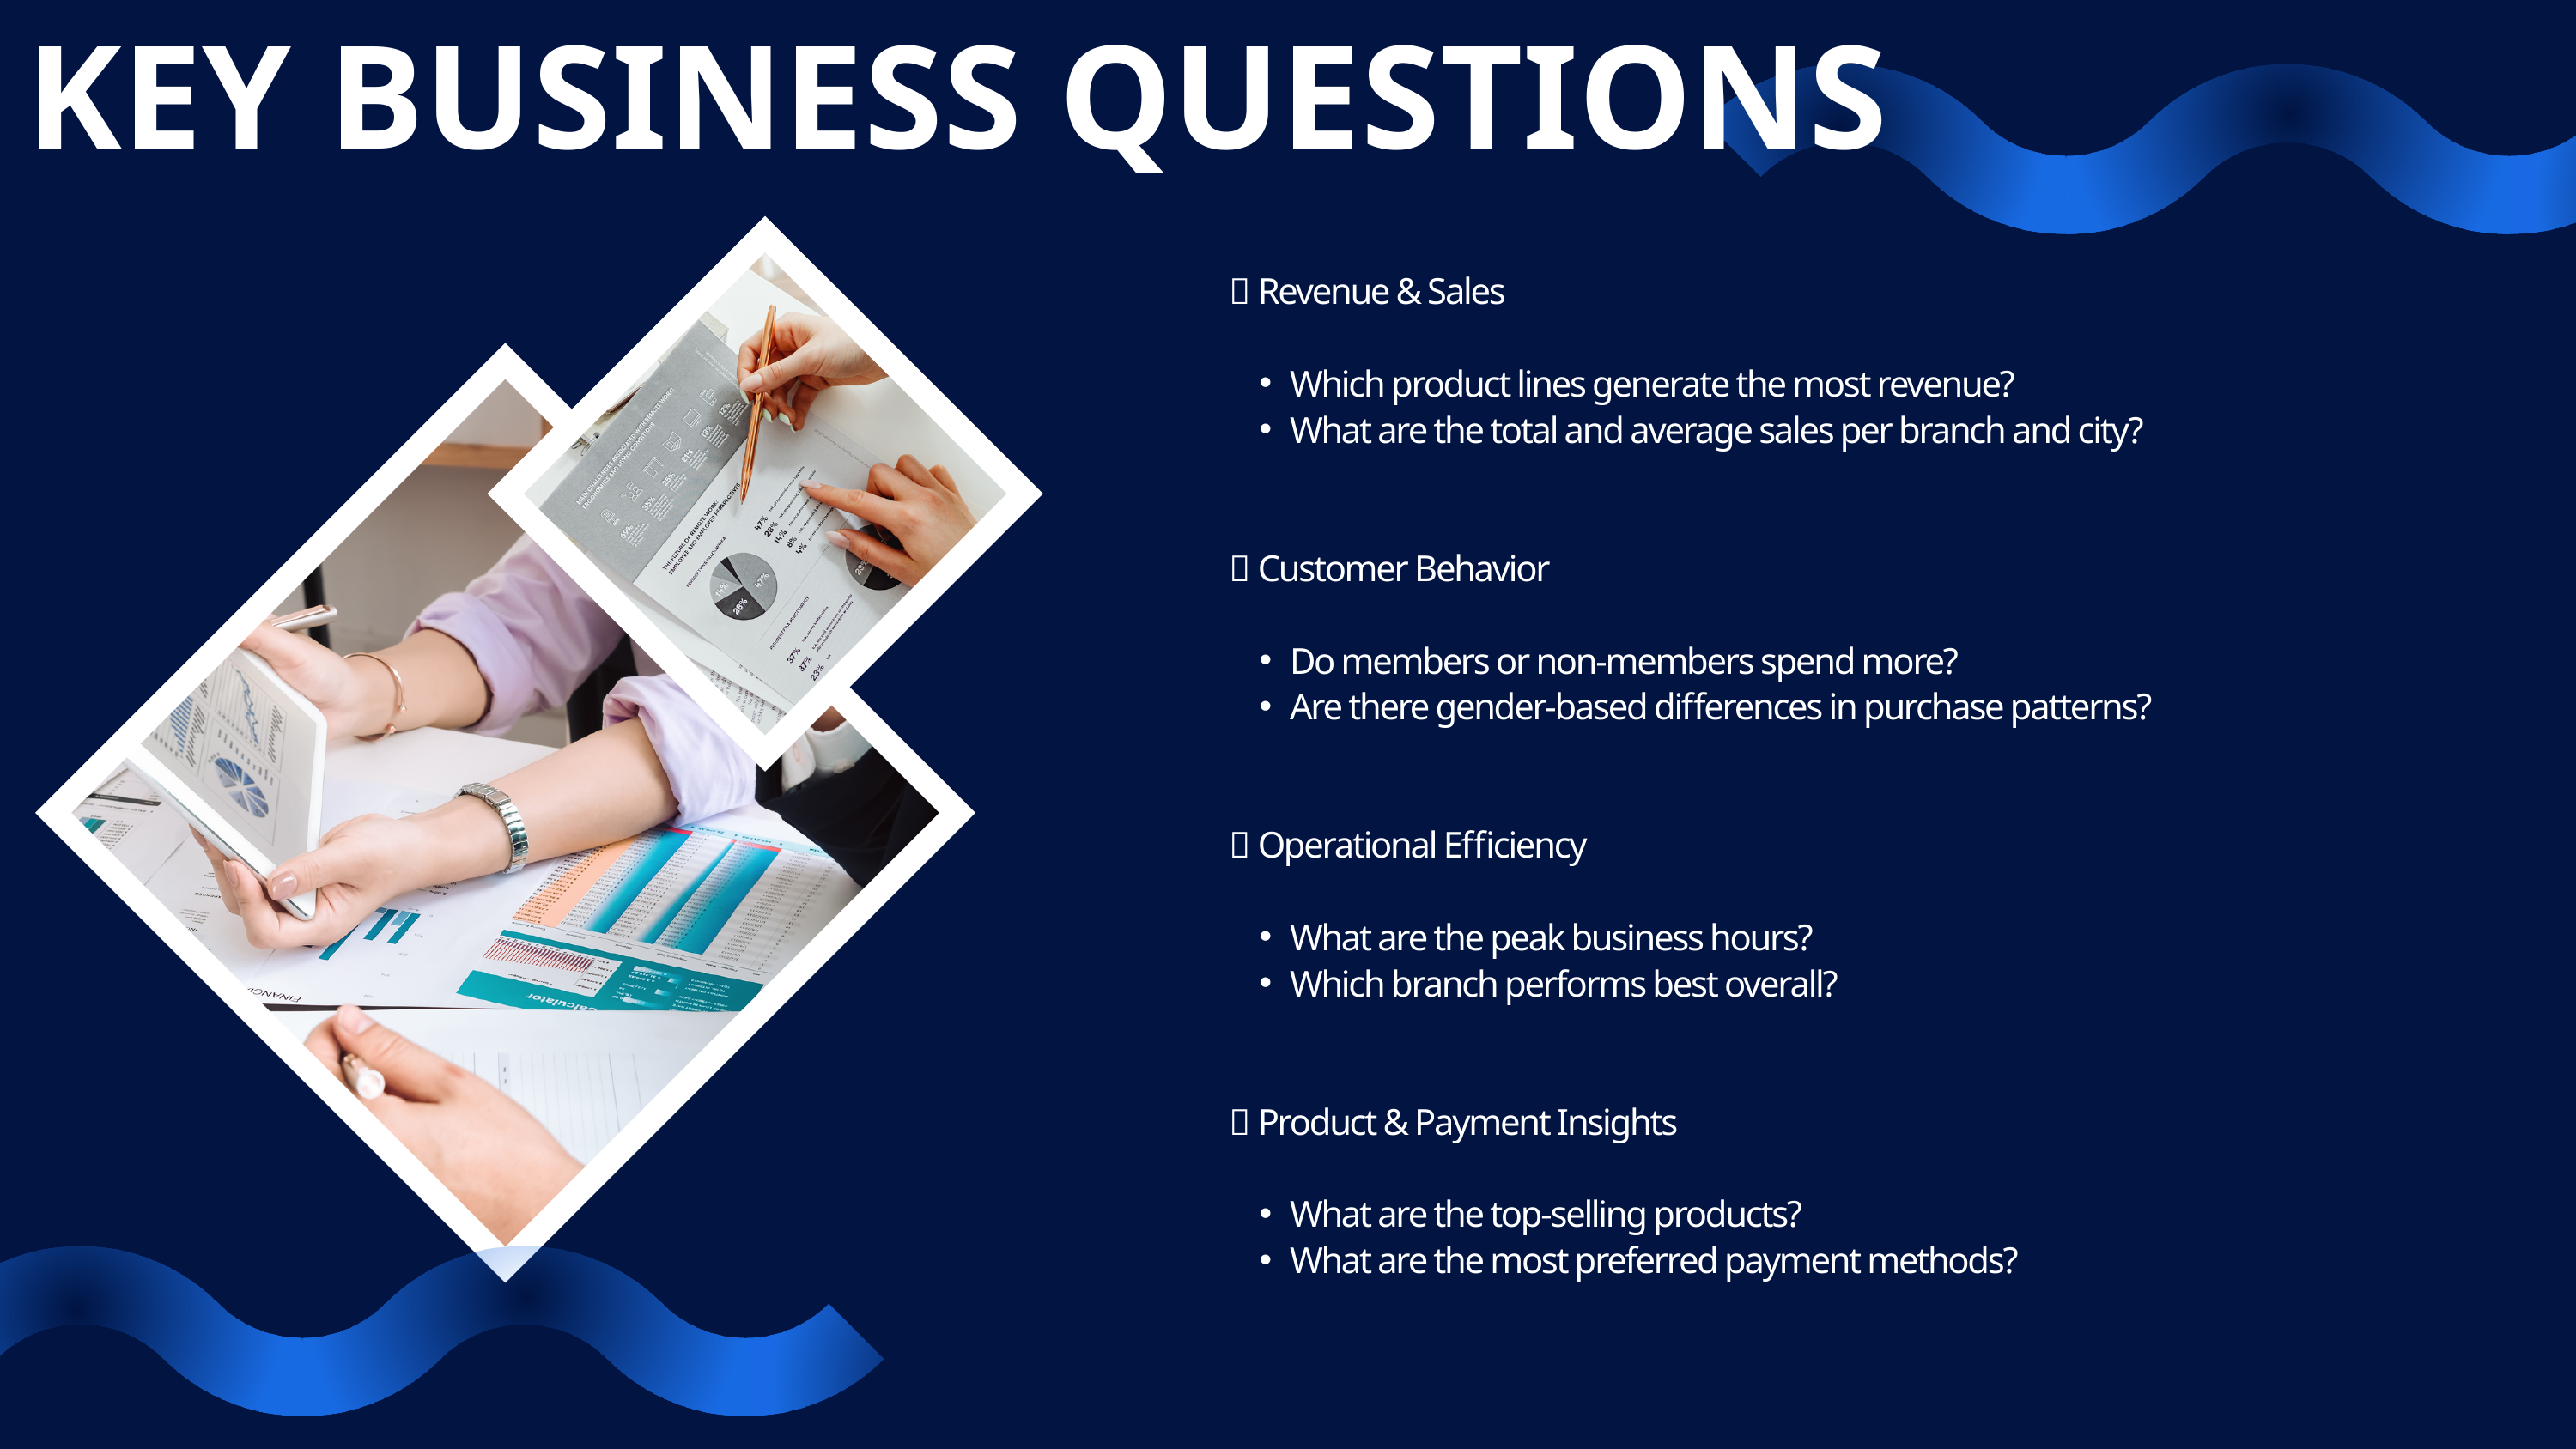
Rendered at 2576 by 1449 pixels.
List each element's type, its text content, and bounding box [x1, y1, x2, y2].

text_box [505, 233, 1025, 755]
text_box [52, 361, 958, 1265]
text_box 🔹 Revenue & Sales Which product lines generate the most revenue? What are the total and average sales per branch and city? 🔹 Customer Behavior Do members or non-members spend more? Are there gender-based differences in purchase patterns? 🔹 Operational Efficiency What are the peak business hours? Which branch performs best overall? 🔹 Product & Payment Insights What are the top-selling products? What are the most preferred payment methods? [1229, 265, 2372, 1373]
text_box KEY BUSINESS QUESTIONS [27, 50, 2432, 178]
text_box [1703, 64, 2576, 234]
text_box [0, 1246, 886, 1416]
